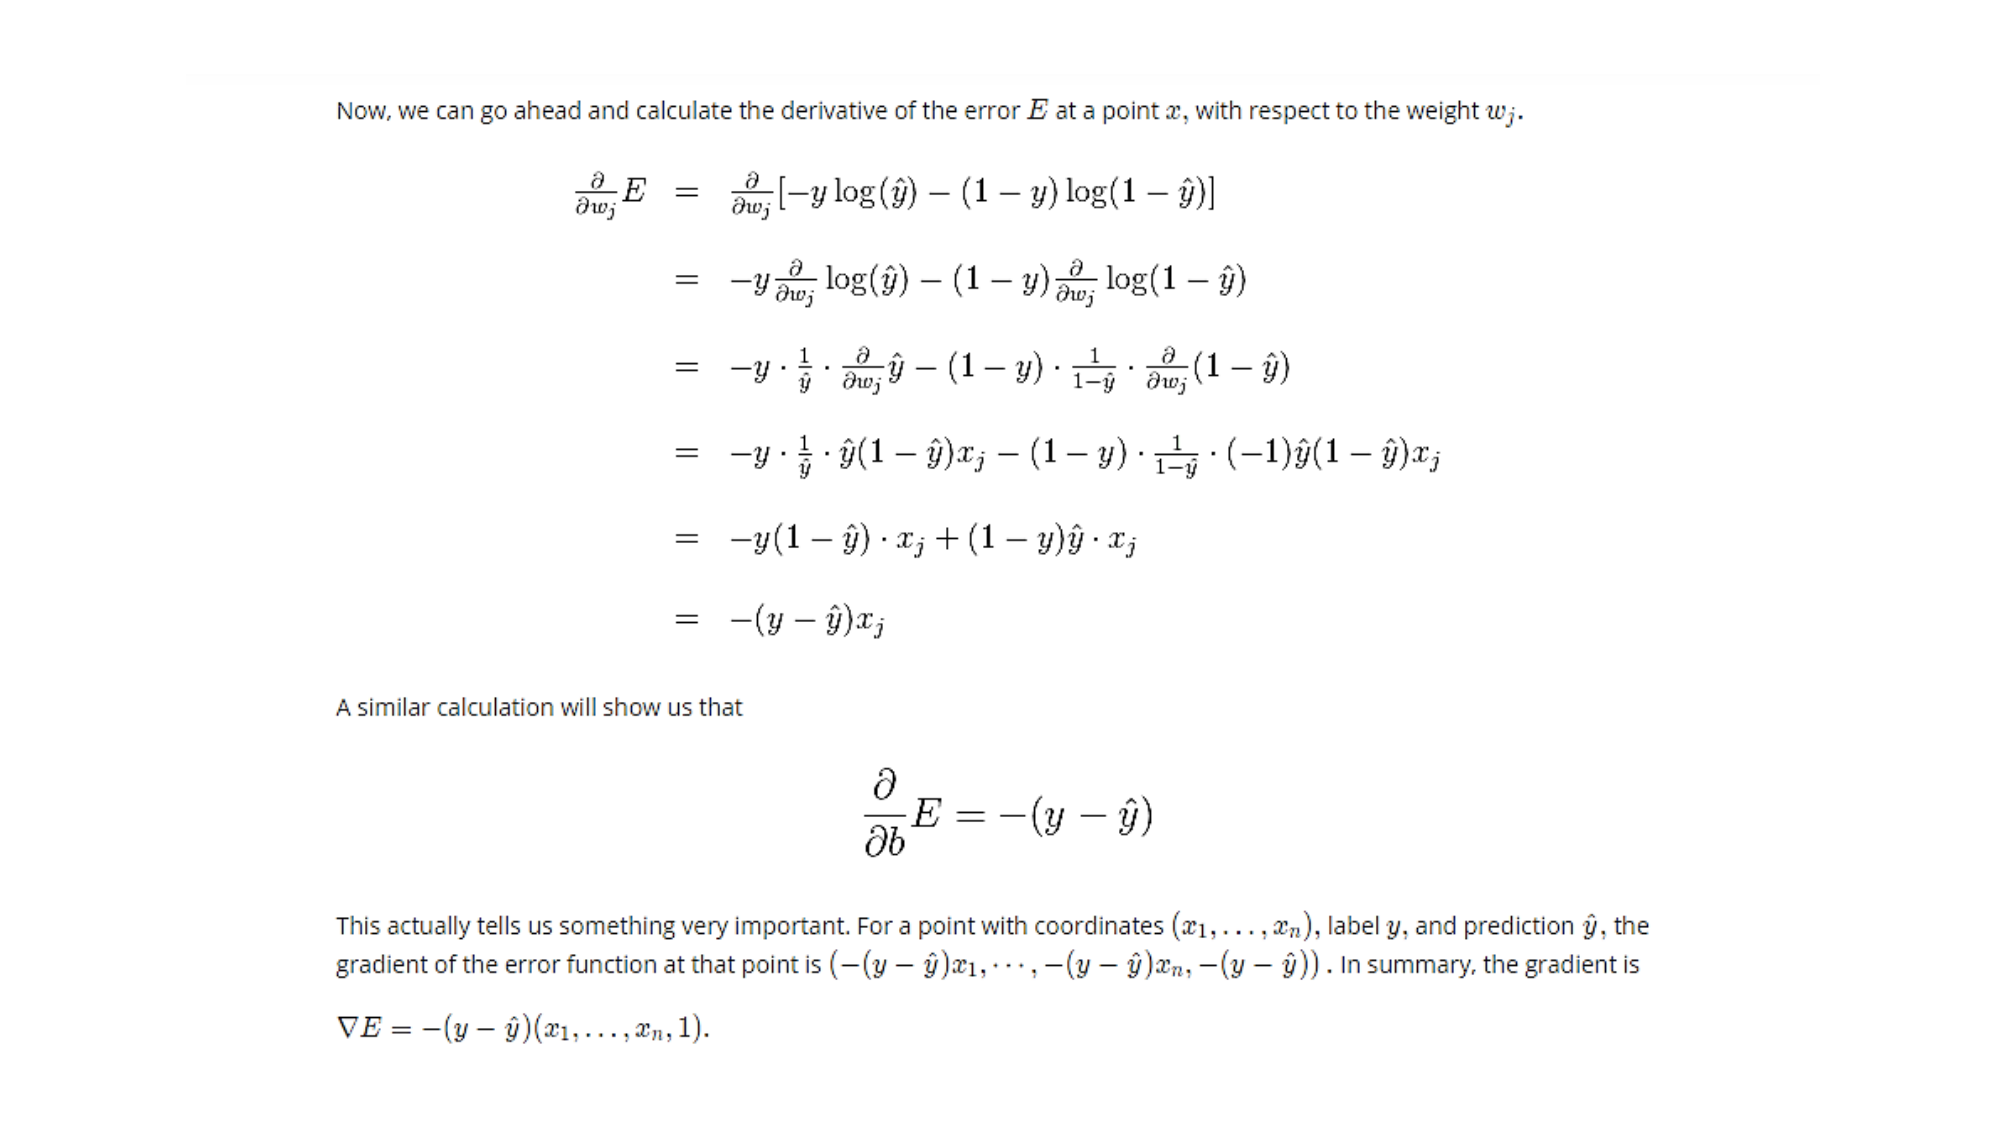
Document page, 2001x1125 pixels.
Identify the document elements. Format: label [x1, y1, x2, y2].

picture [186, 74, 1820, 1054]
